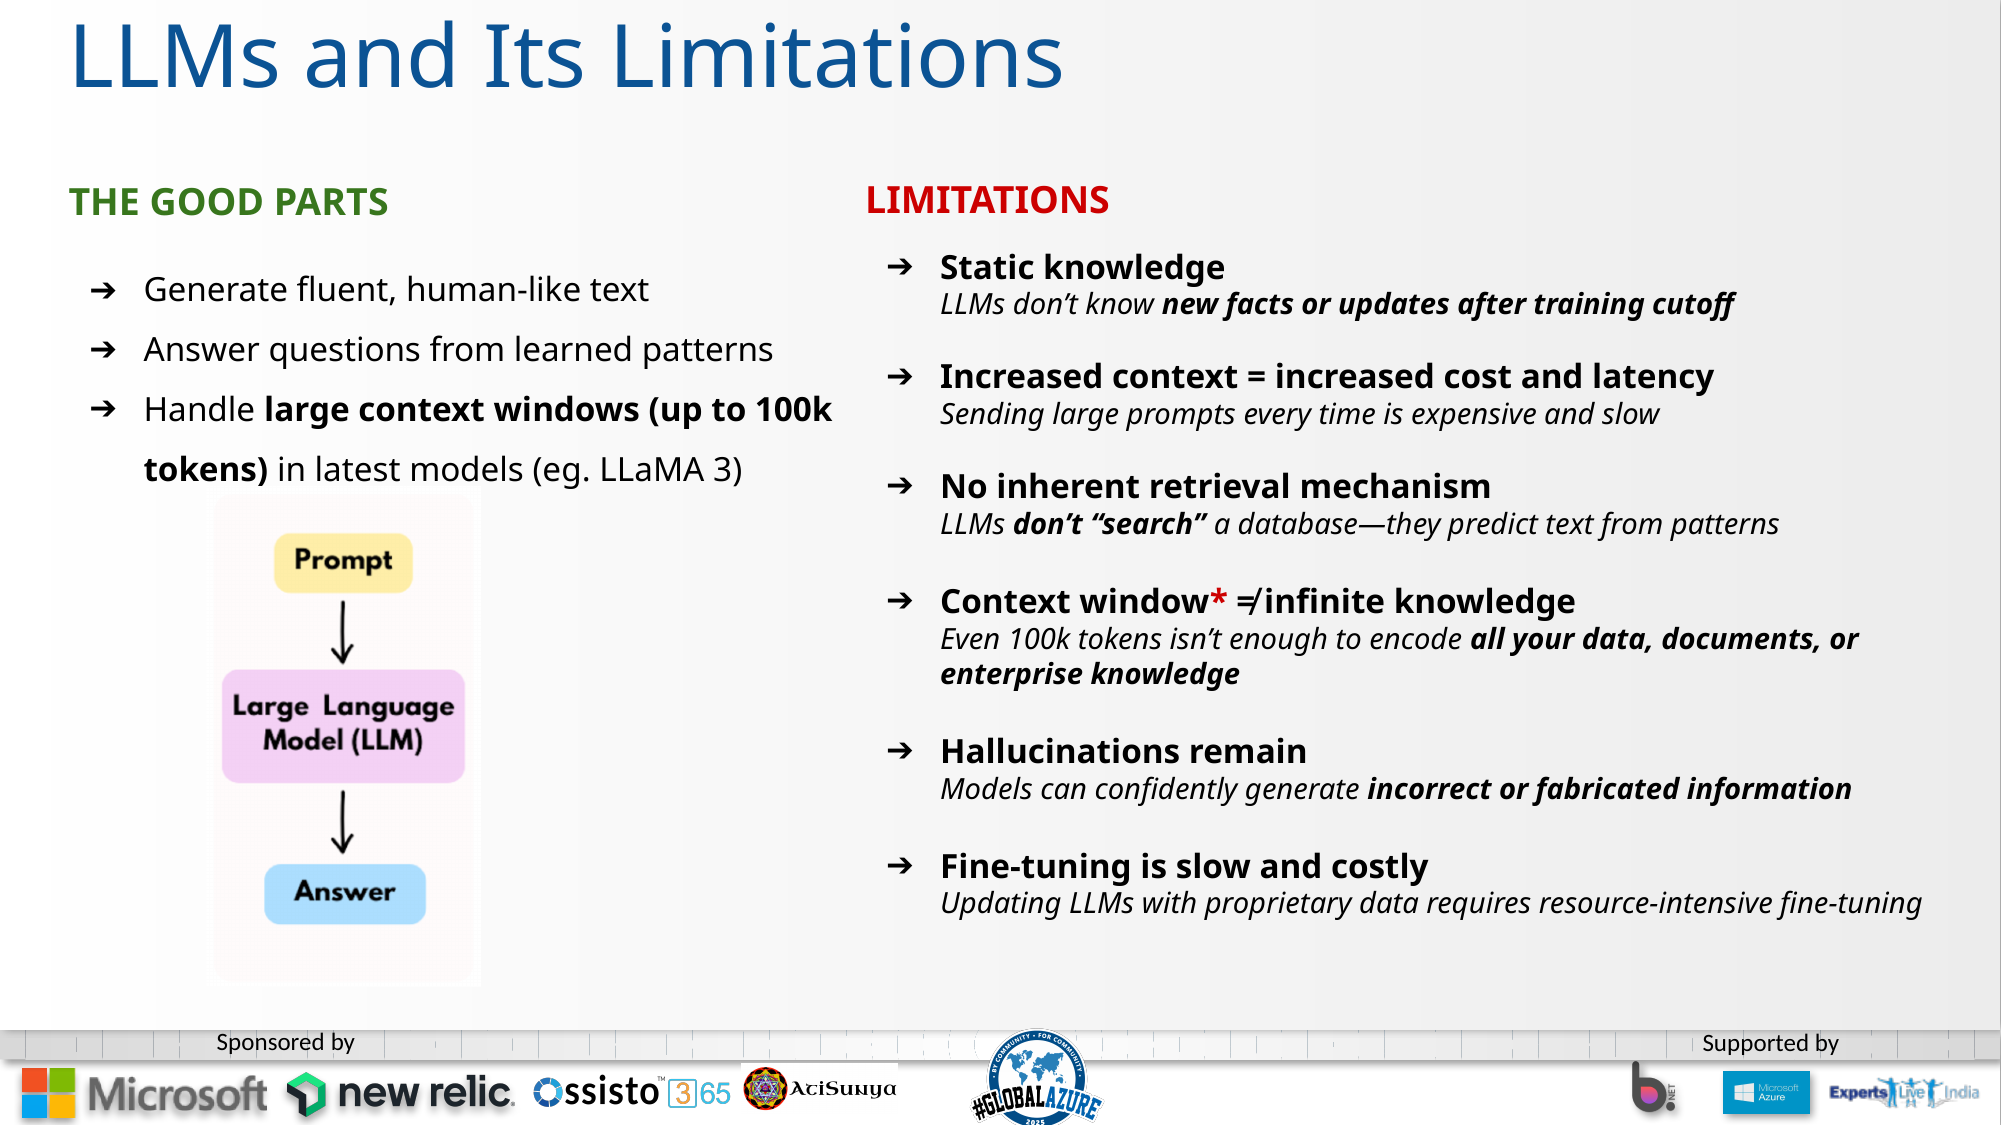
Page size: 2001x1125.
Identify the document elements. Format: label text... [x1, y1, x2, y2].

picture [22, 1068, 267, 1118]
picture [1735, 1084, 1753, 1101]
picture [206, 486, 482, 987]
picture [968, 1026, 1106, 1125]
text_box LIMITATIONS Static knowledge LLMs don’t know new facts or updates after training cutoff Increased context = increased cost and latency Sending large prompts every time is expensive and slow No inherent retrieval mechanism LLMs don’t “search” a database—they predict text from patterns Context window* ≠ infinite knowledge Even 100k tokens isn’t enough to encode all your data, documents, or enterprise knowledge Hallucinations remain Models can confidently generate incorrect or fabricated information Fine-tuning is slow and costly Updating LLMs with proprietary data requires resource-intensive fine-tuning [850, 160, 1950, 935]
picture [1828, 1061, 1985, 1124]
text_box THE GOOD PARTS Generate fluent, human-like text Answer questions from learned patterns Handle large context windows (up to 100k tokens) in latest models (eg. LLaMA 3) [68, 178, 850, 488]
text_box LLMs and Its Limitations [68, 0, 1307, 105]
picture [1629, 1061, 1680, 1113]
picture [287, 1072, 515, 1117]
picture [528, 1063, 731, 1123]
picture [741, 1063, 898, 1114]
